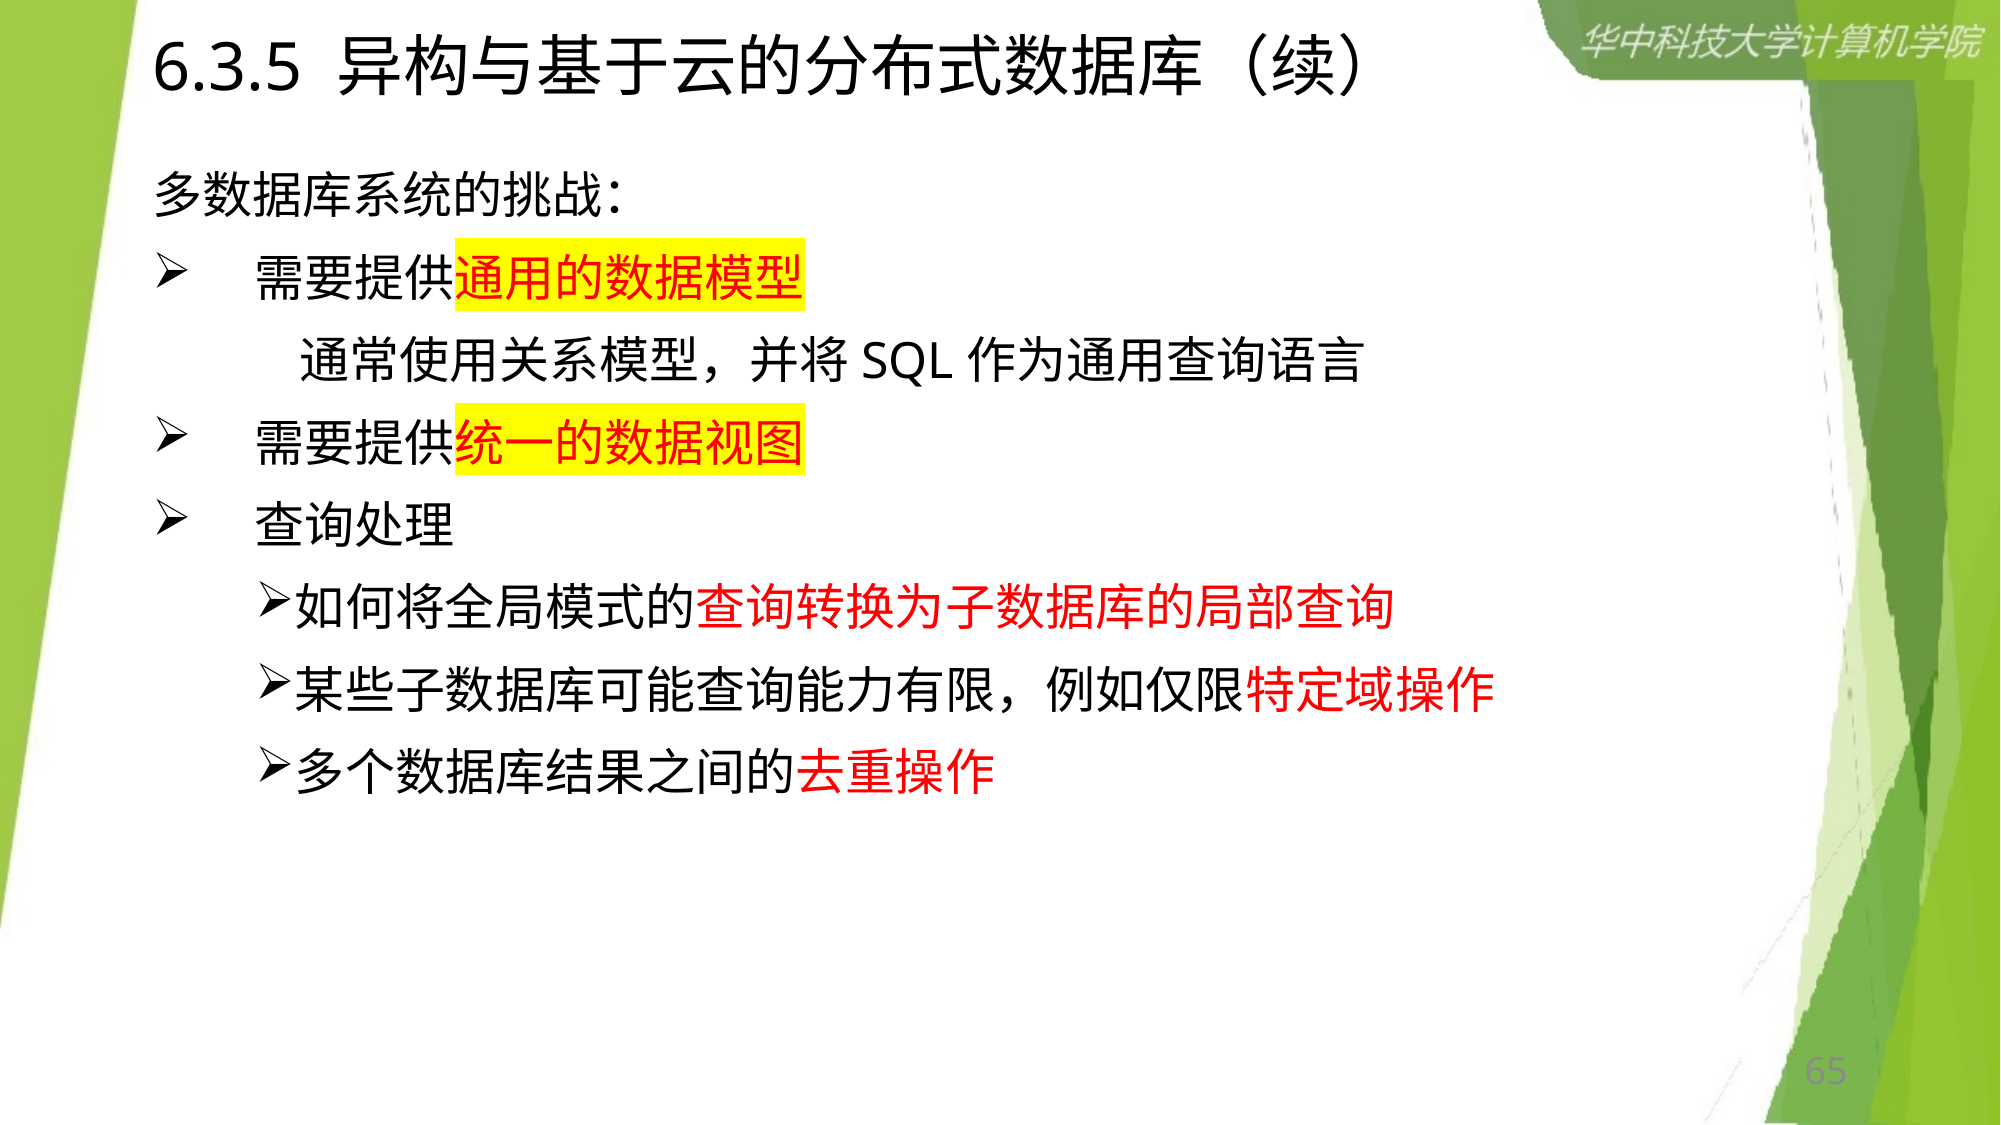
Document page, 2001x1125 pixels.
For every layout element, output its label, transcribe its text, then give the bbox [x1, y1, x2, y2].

title 6.3.5 异构与基于云的分布式数据库（续） [137, 0, 1863, 144]
picture [0, 0, 2001, 1125]
slide_number 65 [1412, 1042, 1863, 1103]
list 多数据库系统的挑战： 需要提供通用的数据模型 通常使用关系模型，并将SQL作为通用查询语言 需要提供统一的数据视图 查询处理 如何将全局模式的查询转换为子数据库的局部查询 某些子数据库可能查询能力有限，例如仅限特定域操作 多个数据库结果之间的去重操作 [137, 144, 1863, 1037]
